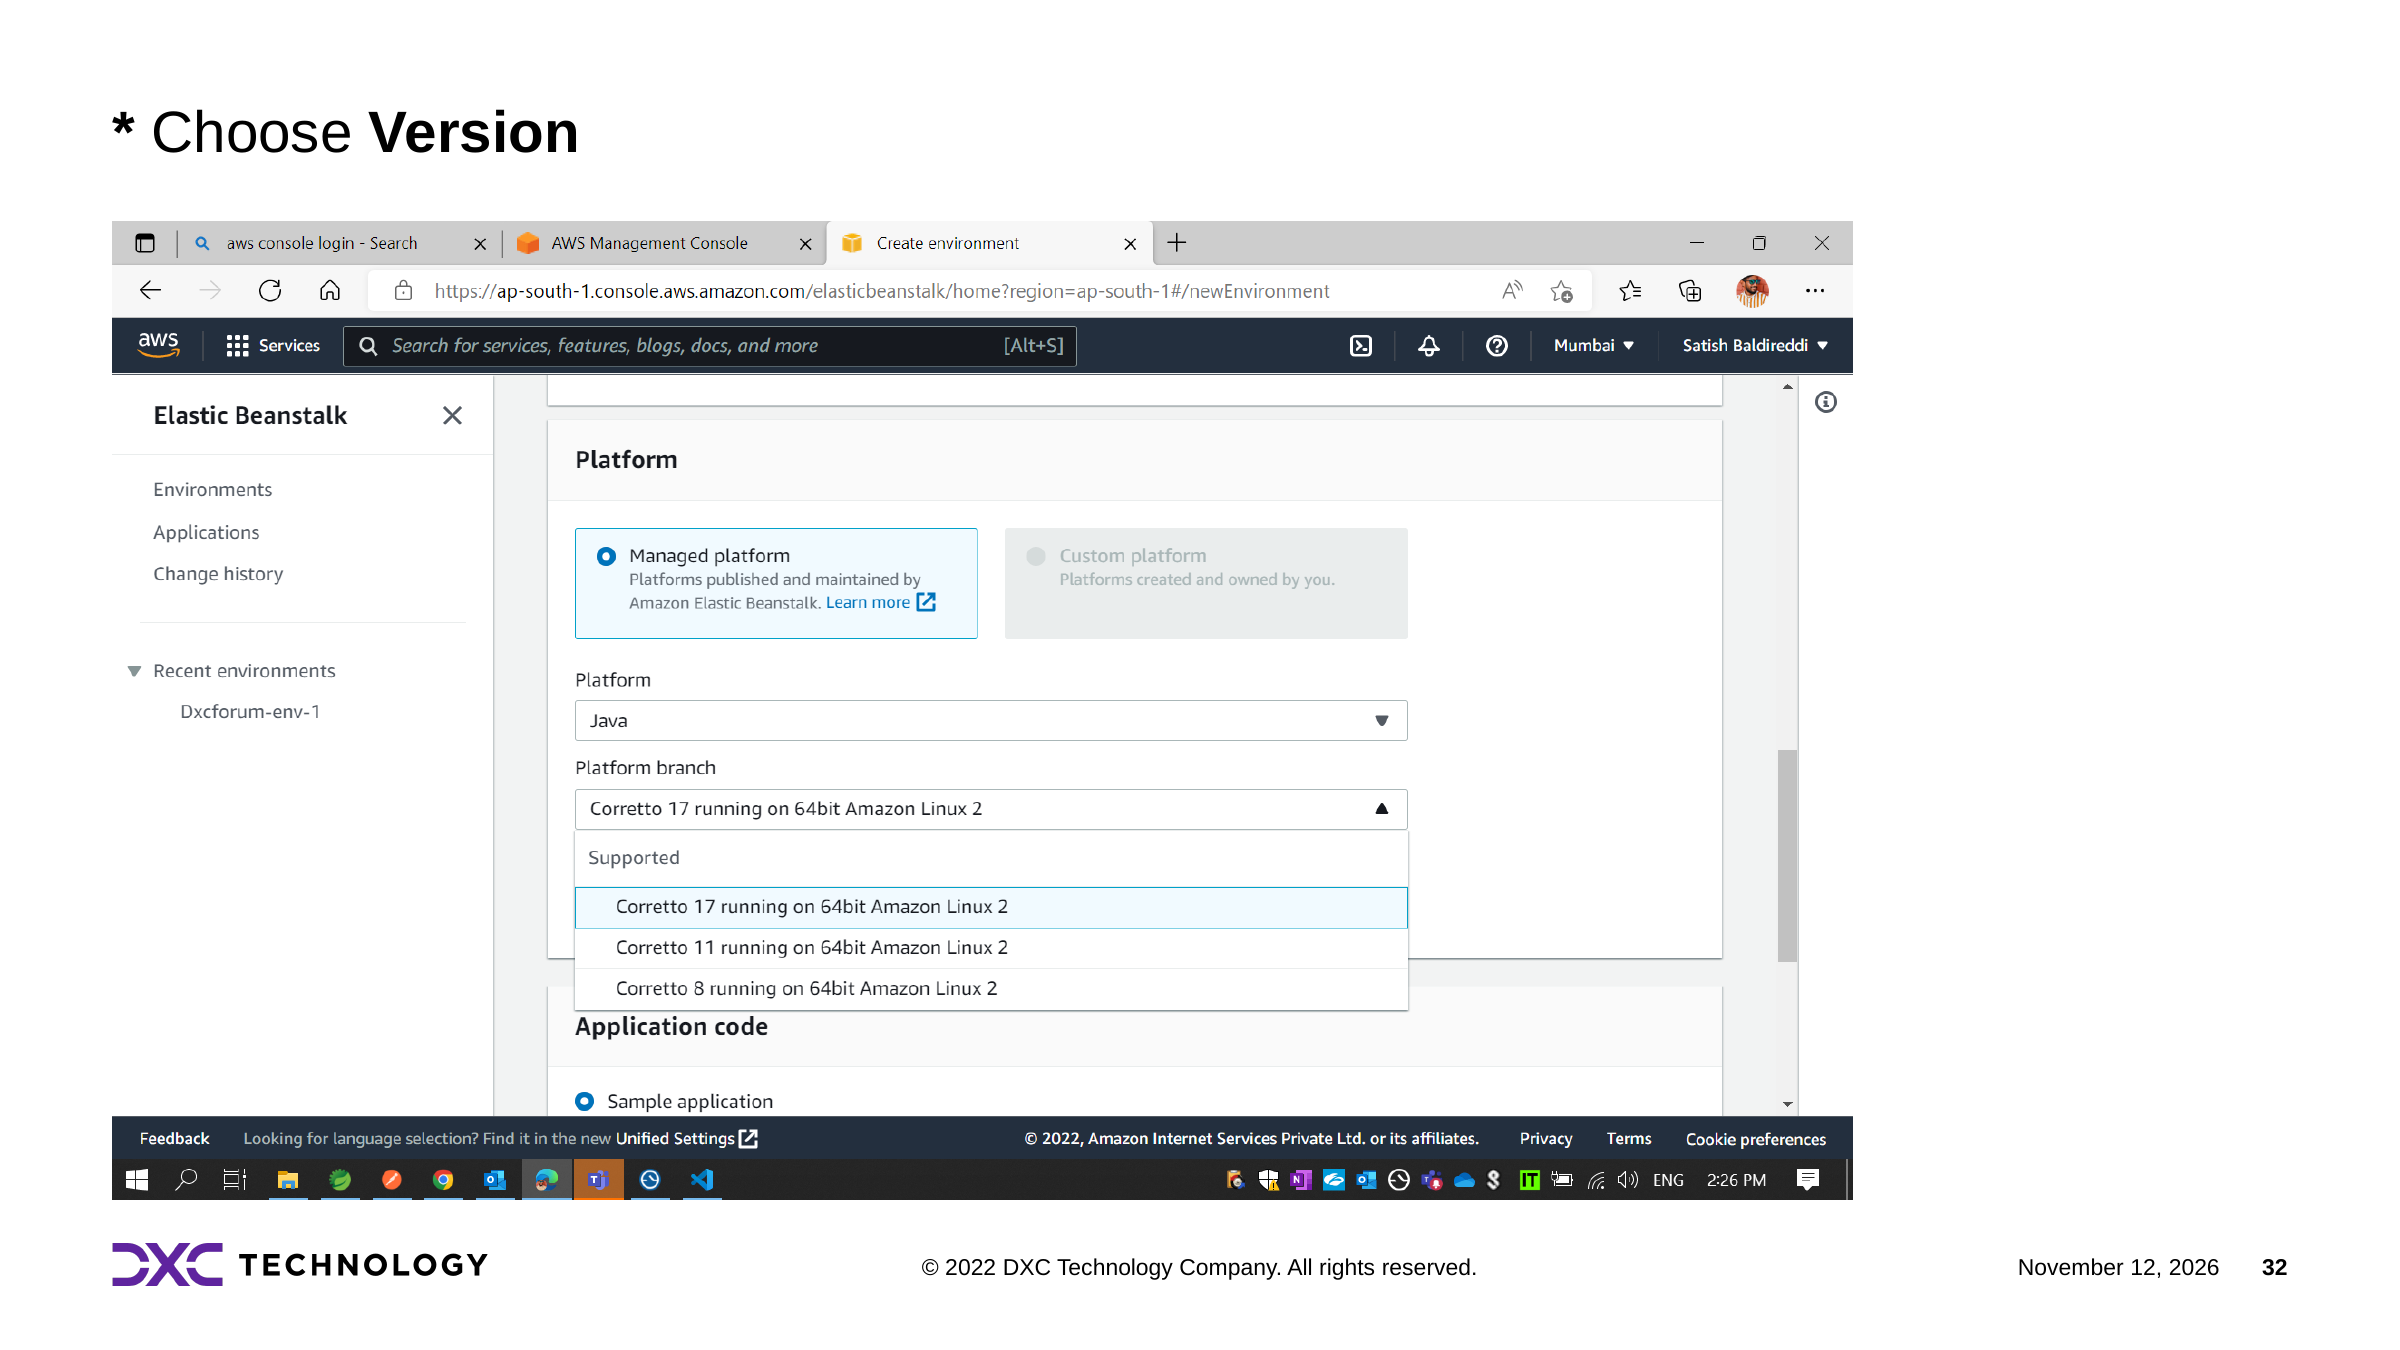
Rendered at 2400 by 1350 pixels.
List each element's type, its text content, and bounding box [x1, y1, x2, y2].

picture [112, 1243, 488, 1286]
title * Choose Version [112, 104, 2288, 338]
picture [112, 221, 1853, 1200]
